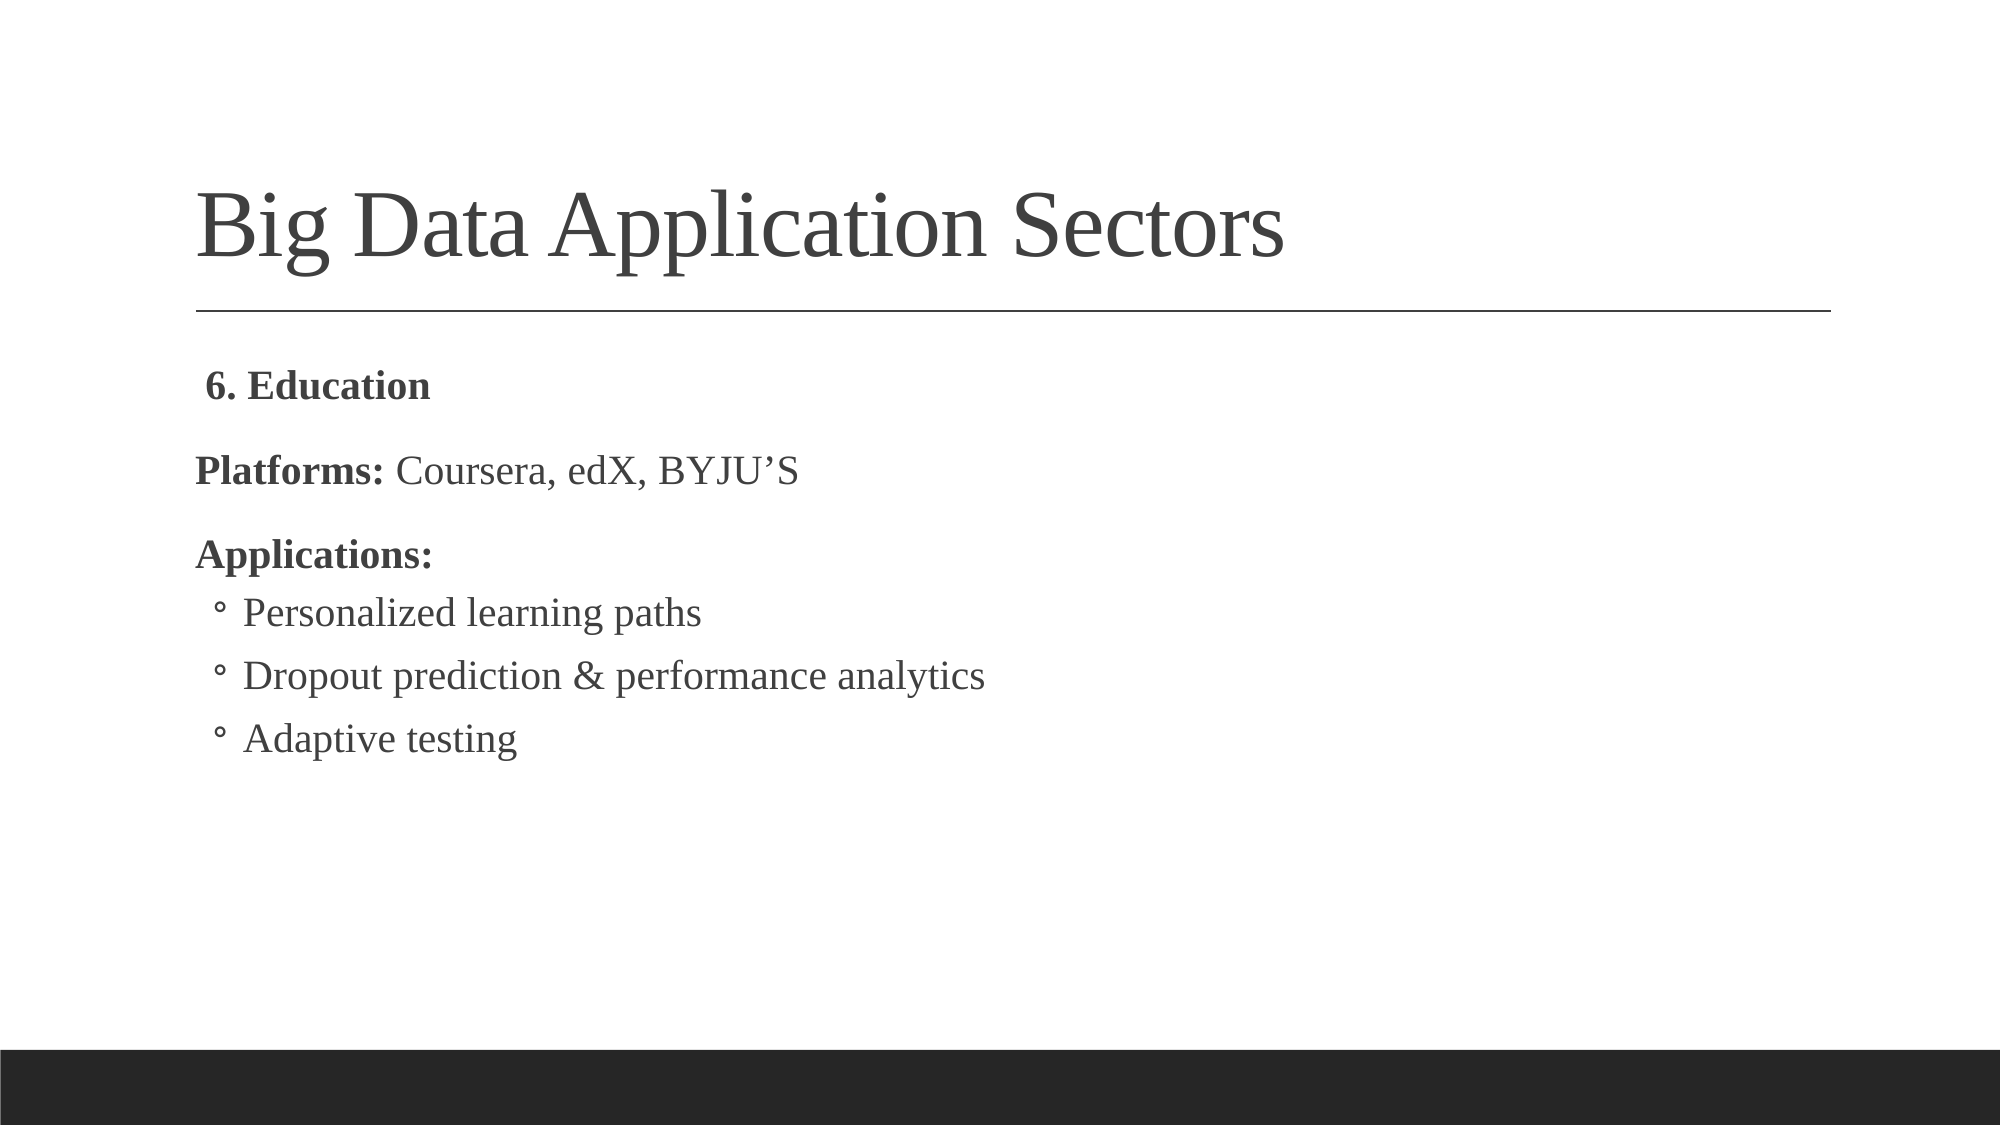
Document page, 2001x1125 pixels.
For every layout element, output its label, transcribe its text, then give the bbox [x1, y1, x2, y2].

title Big Data Application Sectors [180, 47, 1830, 285]
list 6. Education Platforms: Coursera, edX, BYJU’S Applications: Personalized learning paths Dropout prediction & performance analytics Adaptive testing [180, 345, 1830, 963]
